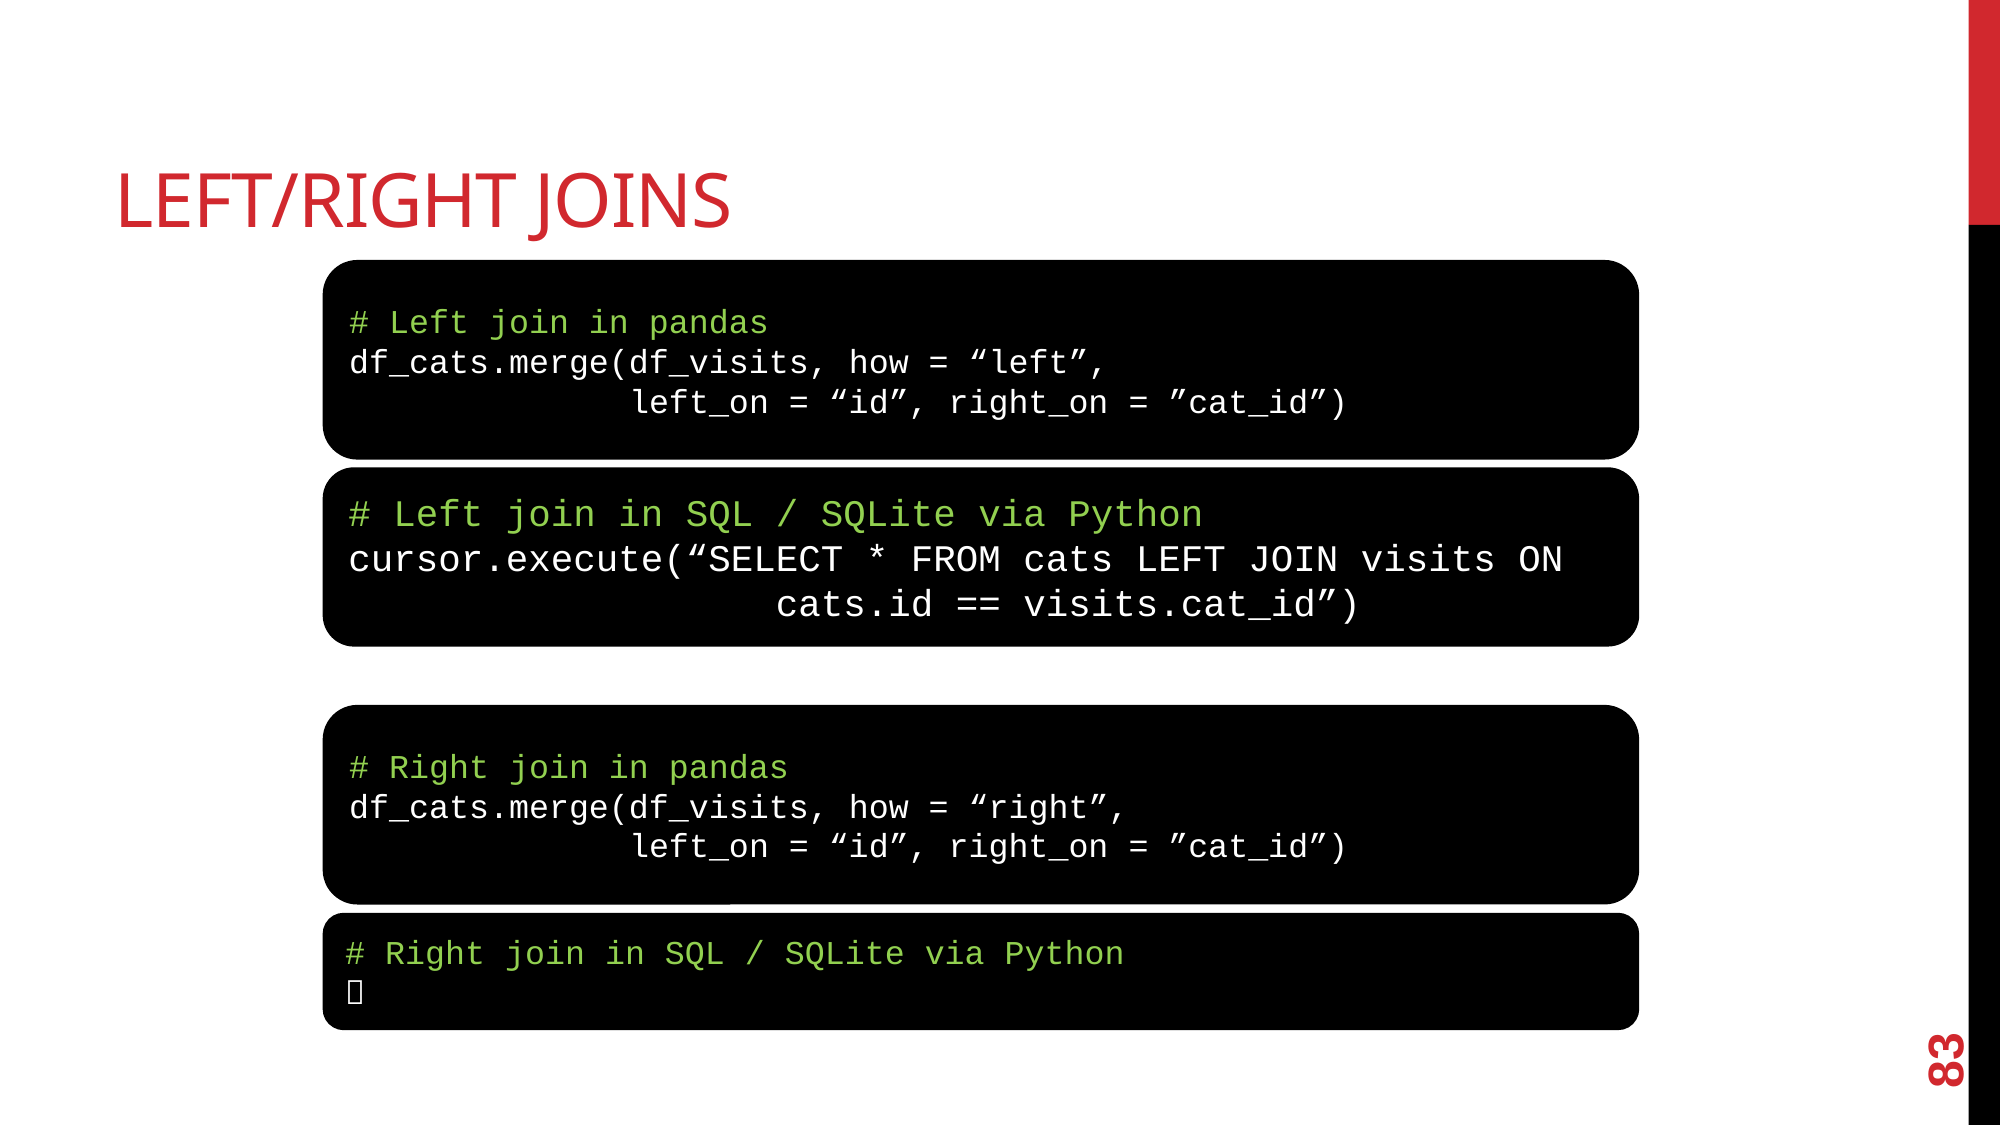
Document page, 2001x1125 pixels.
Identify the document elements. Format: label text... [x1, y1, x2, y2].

text_box # Right join in pandas df_cats.merge(df_visits, how = “right”, left_on = “id”, right_on = ”cat_id”) [322, 704, 1640, 905]
title Left/Right Joins [99, 25, 1367, 250]
text_box # Left join in pandas df_cats.merge(df_visits, how = “left”, left_on = “id”, right_on = ”cat_id”) [322, 259, 1640, 460]
text_box # Right join in SQL / SQLite via Python  [322, 912, 1640, 1031]
text_box # Left join in SQL / SQLite via Python cursor.execute(“SELECT * FROM cats LEFT JOIN visits ON cats.id == visits.cat_id”) [322, 467, 1640, 647]
slide_number 83 [1903, 887, 1984, 1104]
